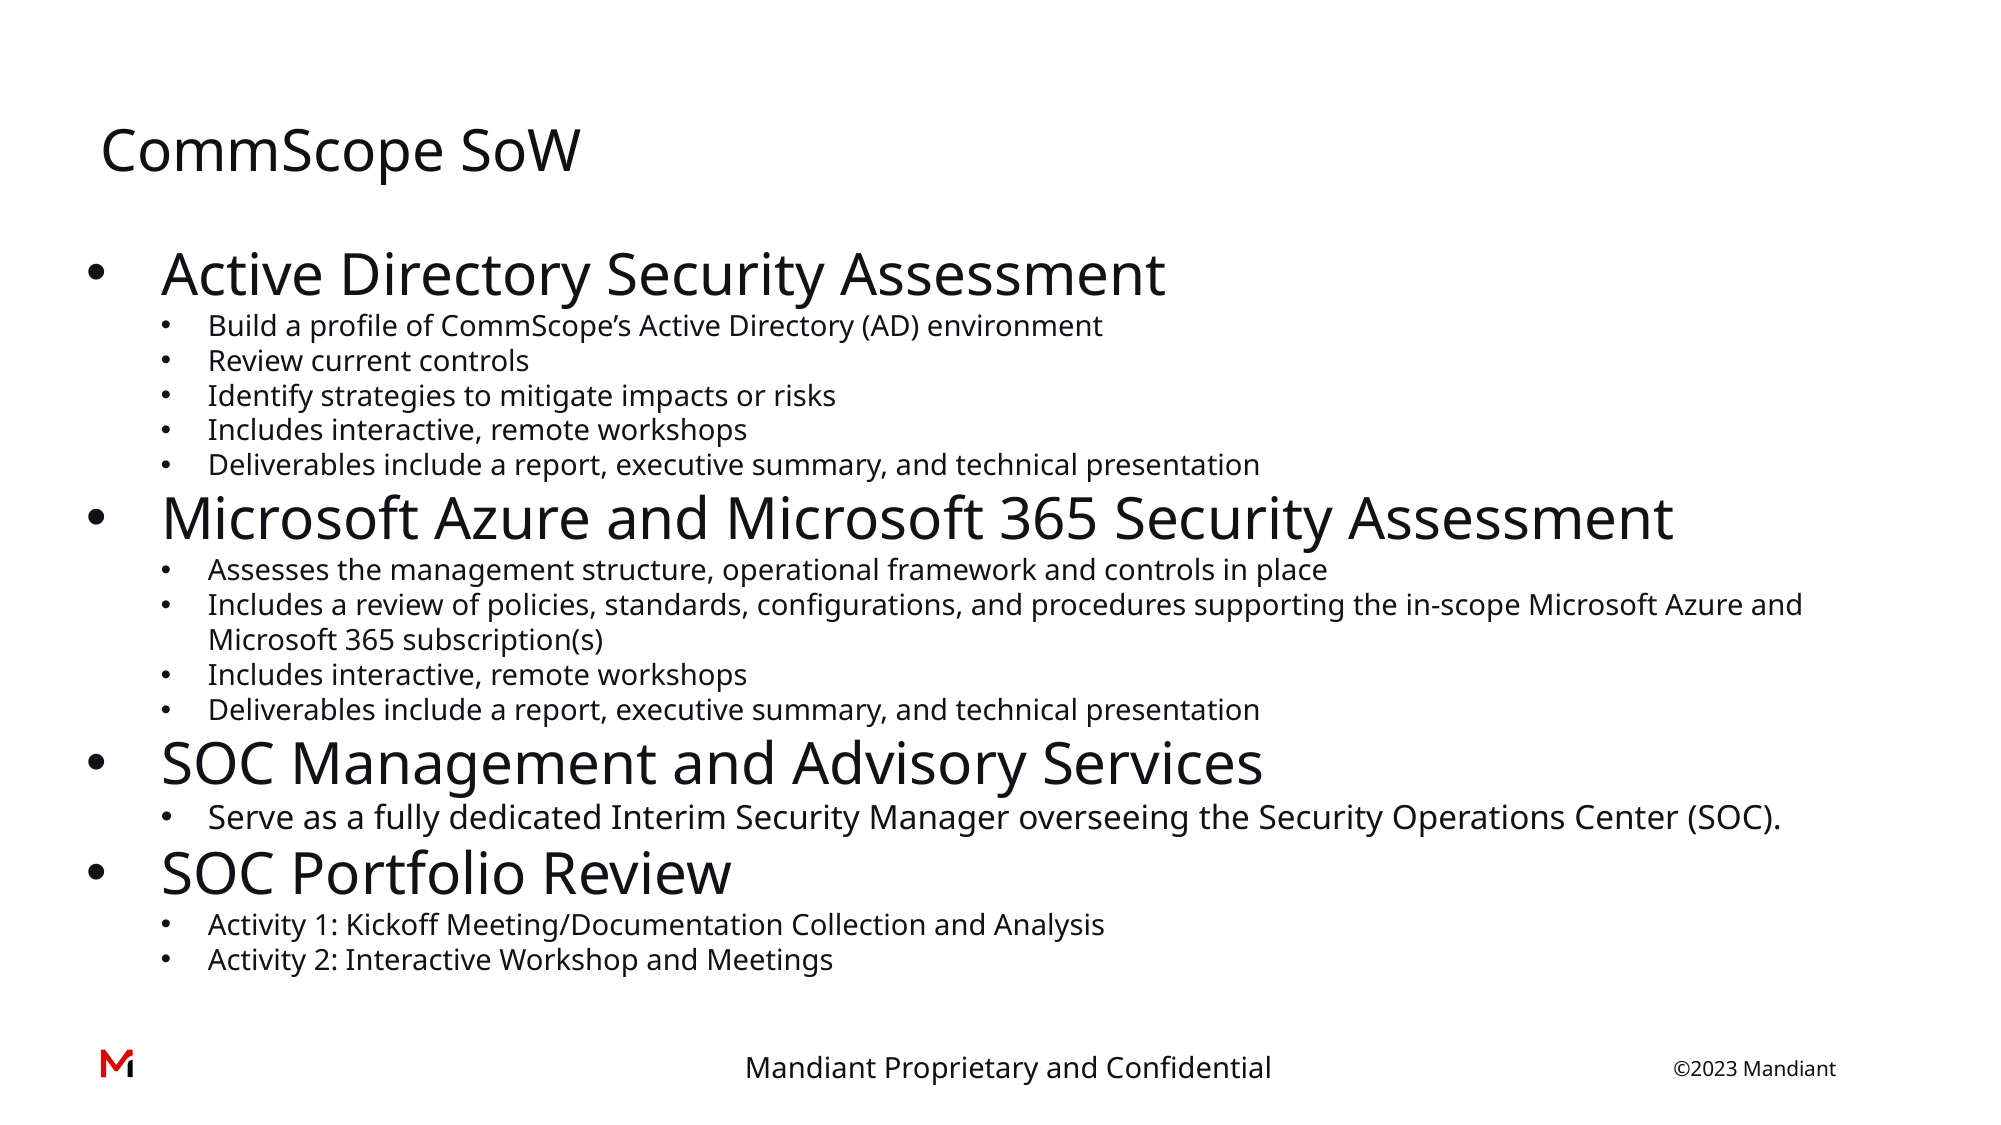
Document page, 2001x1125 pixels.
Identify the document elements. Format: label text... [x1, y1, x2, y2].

text_box Active Directory Security Assessment ​ Build a profile of CommScope’s Active Directory (AD) environment​ Review current controls​ Identify strategies to mitigate impacts or risks​ Includes interactive, remote workshops​ Deliverables include a report, executive summary, and technical presentation​ Microsoft Azure and Microsoft 365 Security Assessment ​ Assesses the management structure, operational framework and controls in place ​ Includes a review of policies, standards, configurations, and procedures supporting the in-scope Microsoft Azure and Microsoft 365 subscription(s)​ Includes interactive, remote workshops​ Deliverables include a report, executive summary, and technical presentation​ SOC Management and Advisory Services​ Serve as a fully dedicated Interim Security Manager overseeing the Security Operations Center (SOC).​ SOC Portfolio Review​ Activity 1: Kickoff Meeting/Documentation Collection and Analysis ​ Activity 2: Interactive Workshop and Meetings [71, 229, 1928, 984]
text_box Mandiant Proprietary and Confidential [730, 1045, 1288, 1092]
title CommScope SoW [100, 34, 1899, 185]
